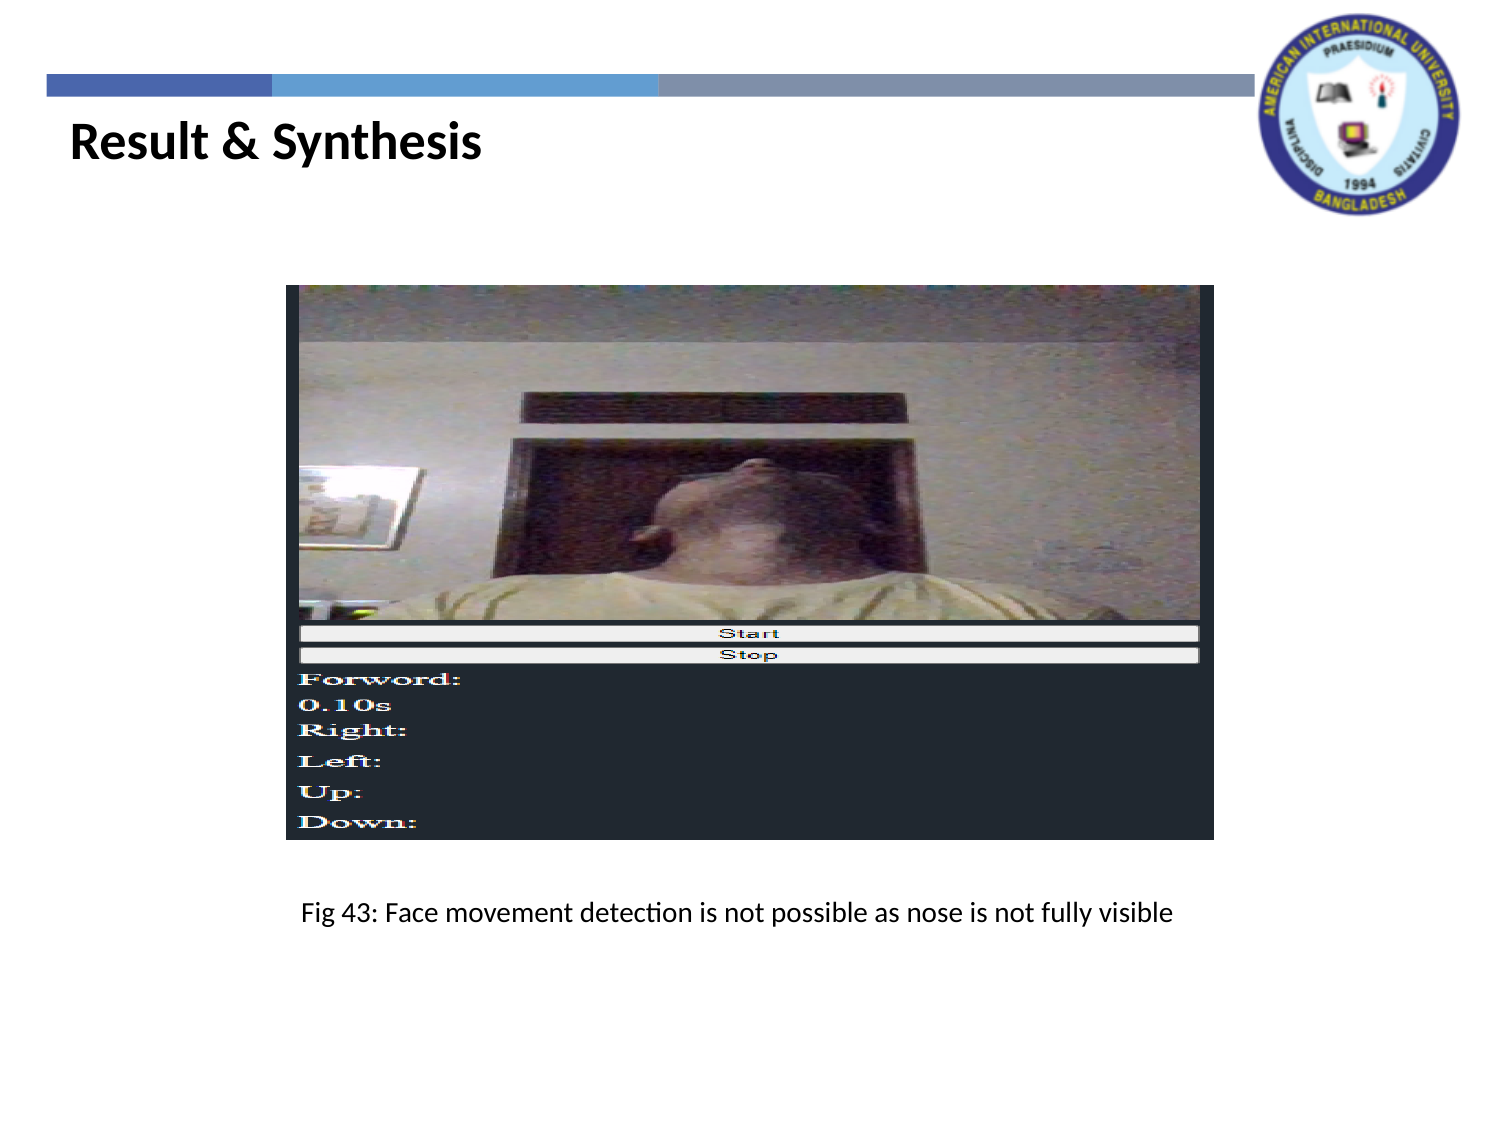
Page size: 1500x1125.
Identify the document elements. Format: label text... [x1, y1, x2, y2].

text_box Result & Synthesis [54, 97, 586, 179]
text_box Fig 43: Face movement detection is not possible as nose is not fully visible [286, 883, 1435, 936]
picture [1254, 9, 1465, 221]
text_box [55, 260, 1327, 1083]
picture [285, 285, 1215, 840]
